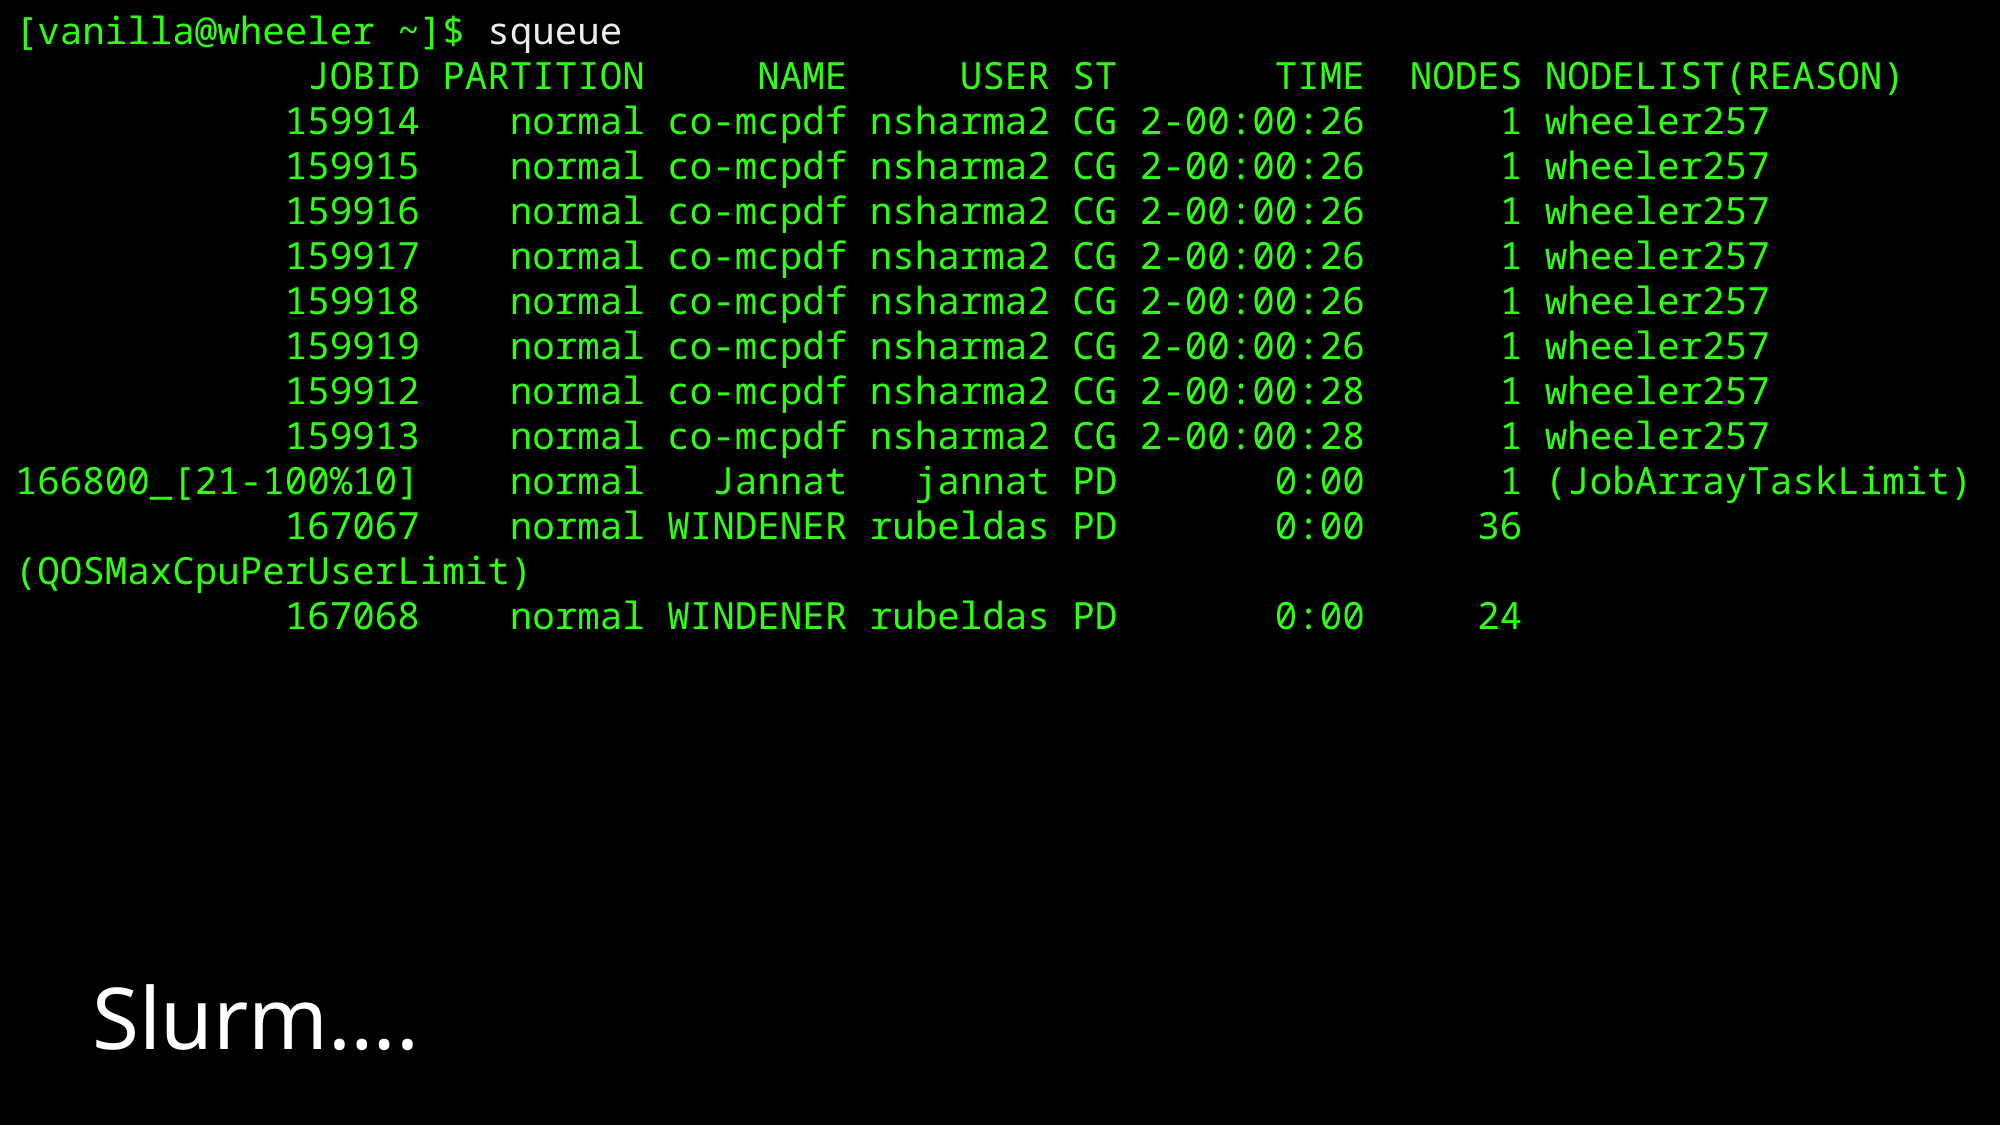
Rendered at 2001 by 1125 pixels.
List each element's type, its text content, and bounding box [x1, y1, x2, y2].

text_box Slurm…. [77, 918, 1221, 1125]
text_box [vanilla@wheeler ~]$ squeue JOBID PARTITION NAME USER ST TIME NODES NODELIST(REASON) 159914 normal co-mcpdf nsharma2 CG 2-00:00:26 1 wheeler257 159915 normal co-mcpdf nsharma2 CG 2-00:00:26 1 wheeler257 159916 normal co-mcpdf nsharma2 CG 2-00:00:26 1 wheeler257 159917 normal co-mcpdf nsharma2 CG 2-00:00:26 1 wheeler257 159918 normal co-mcpdf nsharma2 CG 2-00:00:26 1 wheeler257 159919 normal co-mcpdf nsharma2 CG 2-00:00:26 1 wheeler257 159912 normal co-mcpdf nsharma2 CG 2-00:00:28 1 wheeler257 159913 normal co-mcpdf nsharma2 CG 2-00:00:28 1 wheeler257 166800_[21-100%10] normal Jannat jannat PD 0:00 1 (JobArrayTaskLimit) 167067 normal WINDENER rubeldas PD 0:00 36 (QOSMaxCpuPerUserLimit) 167068 normal WINDENER rubeldas PD 0:00 24 [0, 0, 2000, 645]
